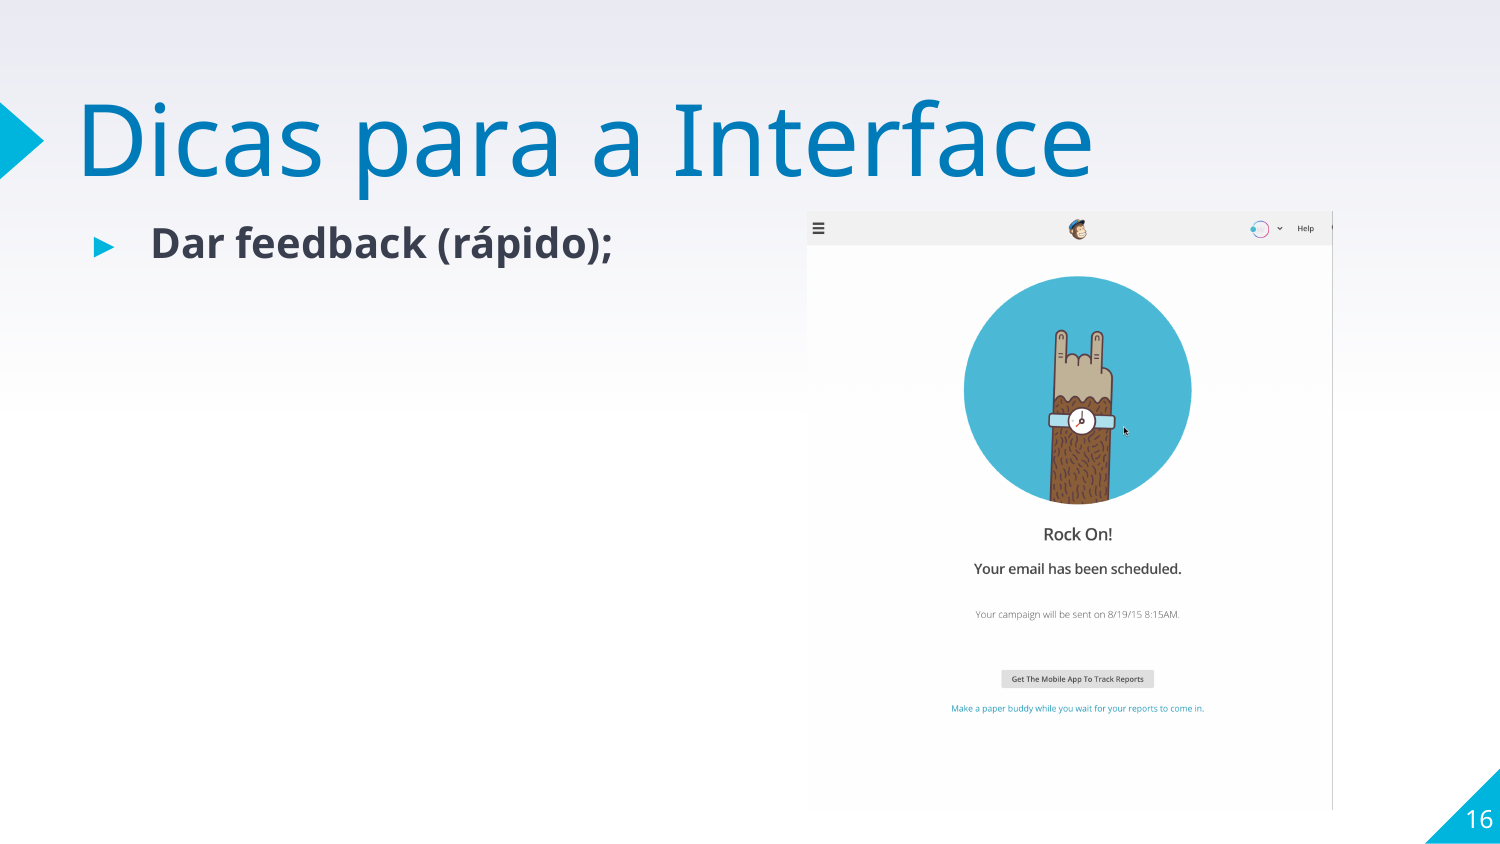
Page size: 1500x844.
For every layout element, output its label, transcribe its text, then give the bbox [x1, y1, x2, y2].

slide_number 16 [1418, 760, 1494, 838]
list Dar feedback (rápido); [75, 211, 722, 792]
picture [807, 211, 1334, 810]
title Dicas para a Interface [75, 99, 1500, 277]
